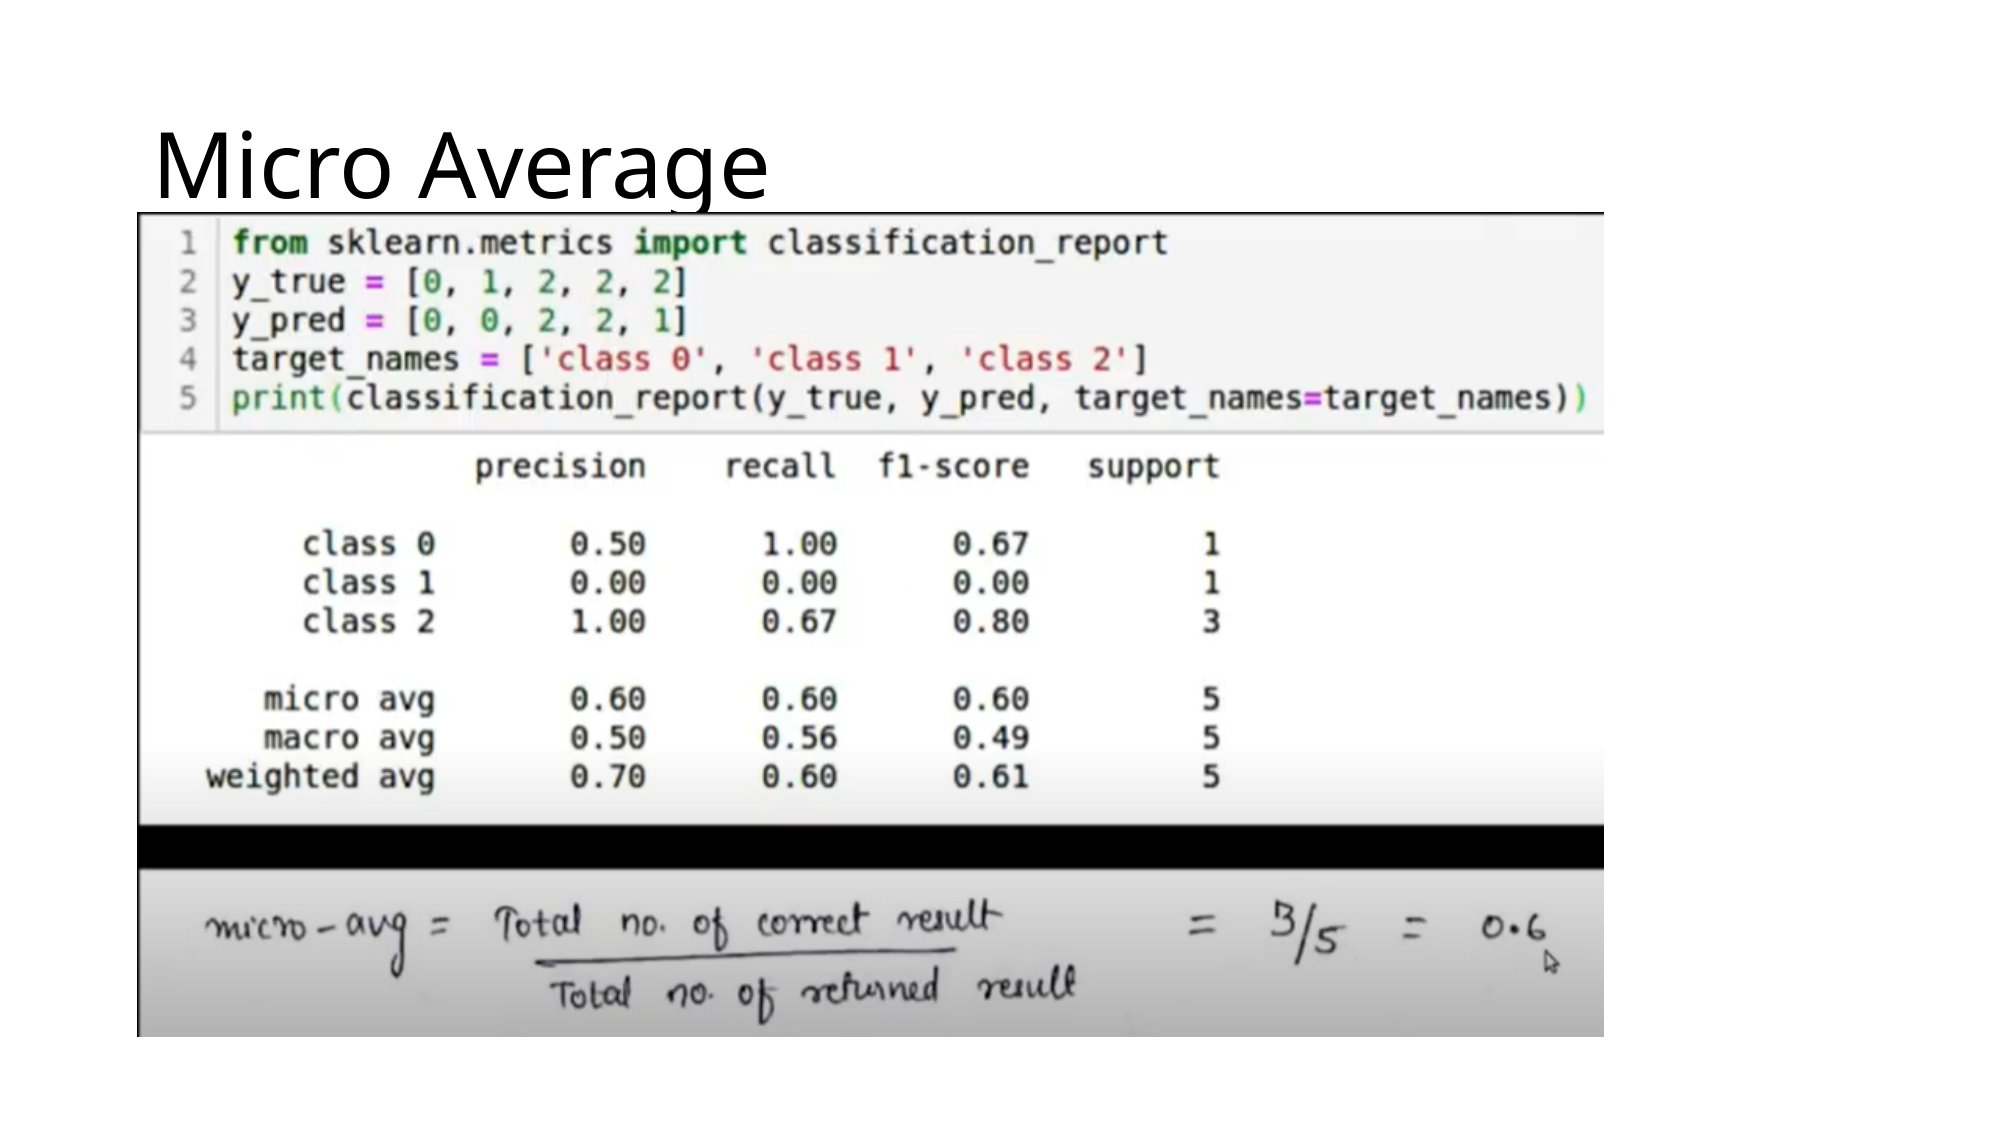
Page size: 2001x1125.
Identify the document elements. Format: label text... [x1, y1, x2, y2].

picture [137, 212, 1604, 1037]
title Micro Average [137, 59, 1863, 278]
